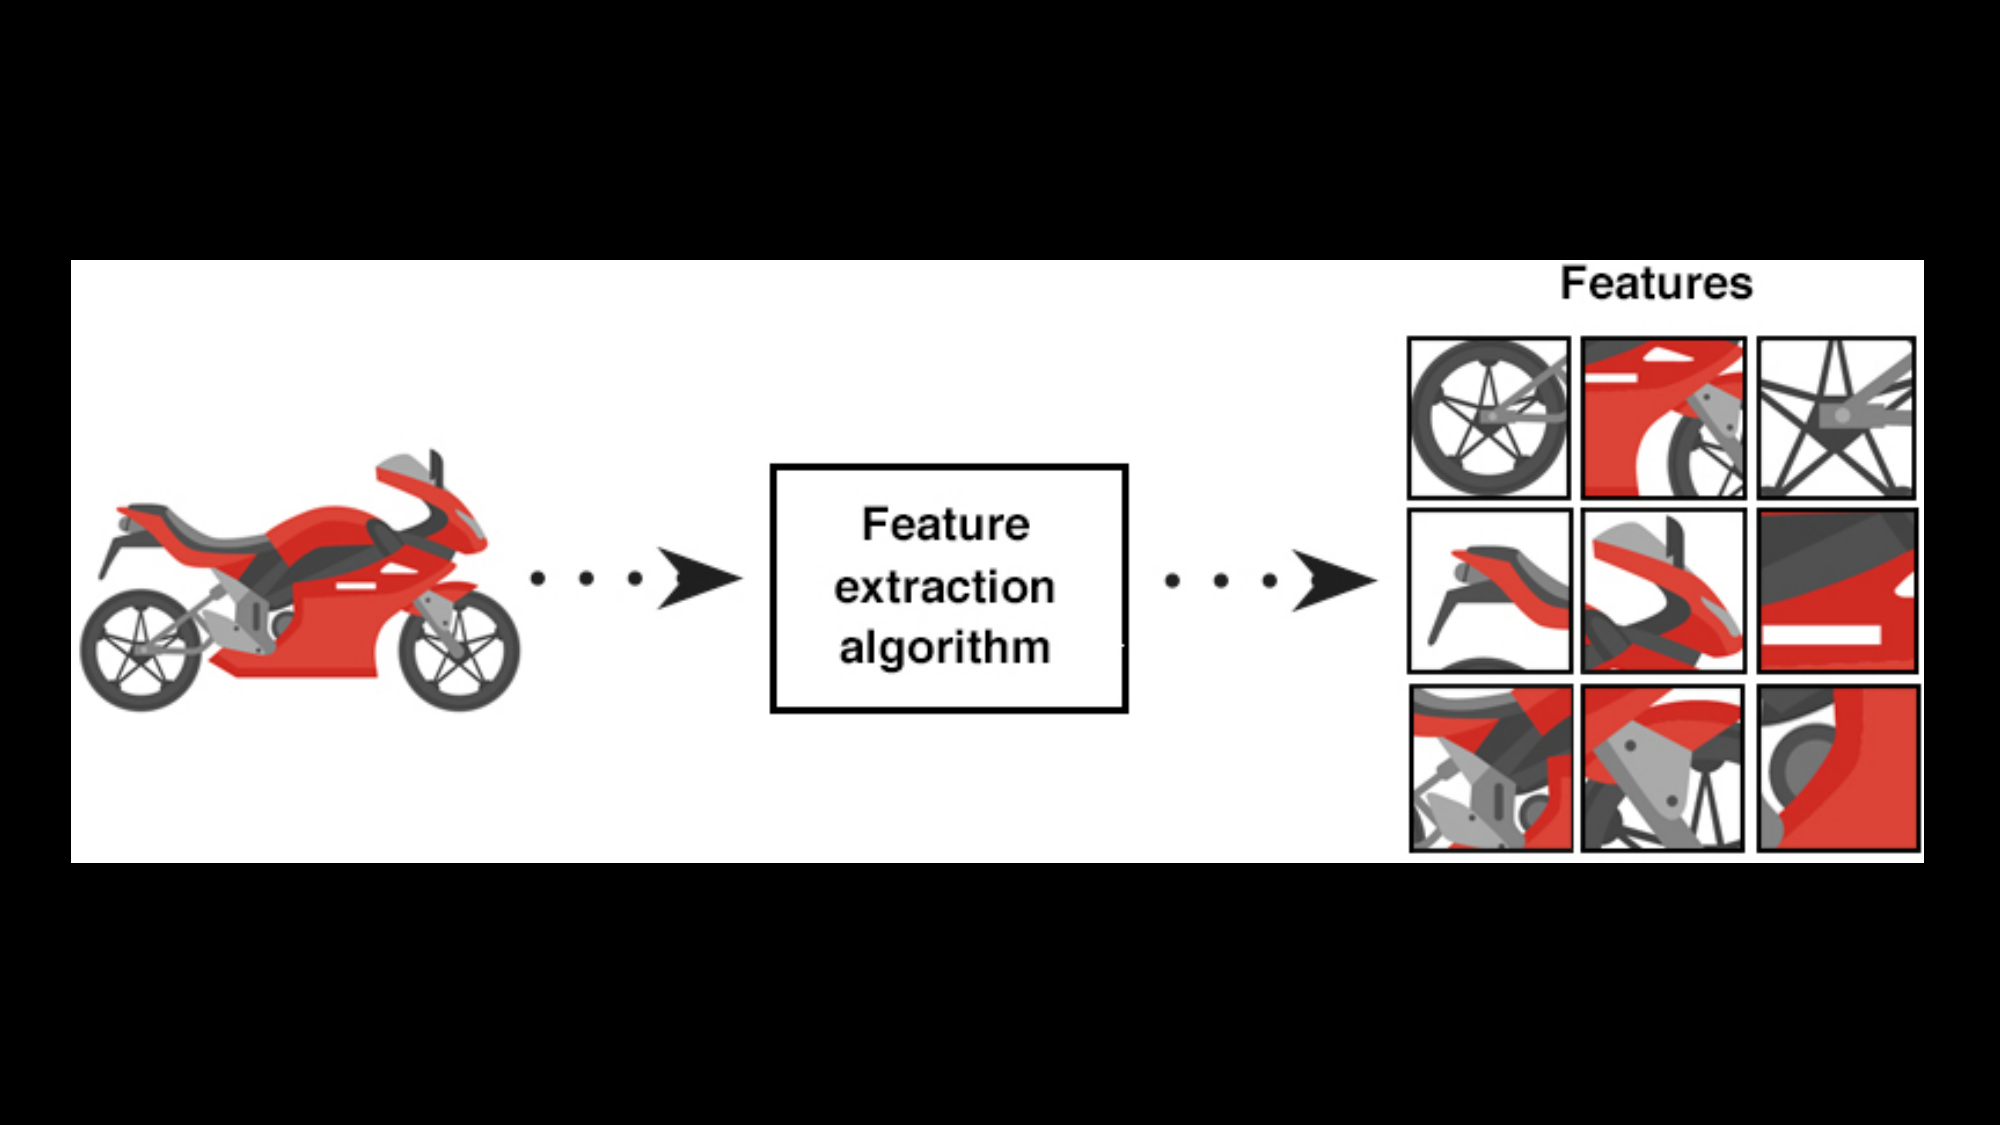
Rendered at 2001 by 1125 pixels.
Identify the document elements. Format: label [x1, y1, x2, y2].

picture [70, 260, 1924, 863]
